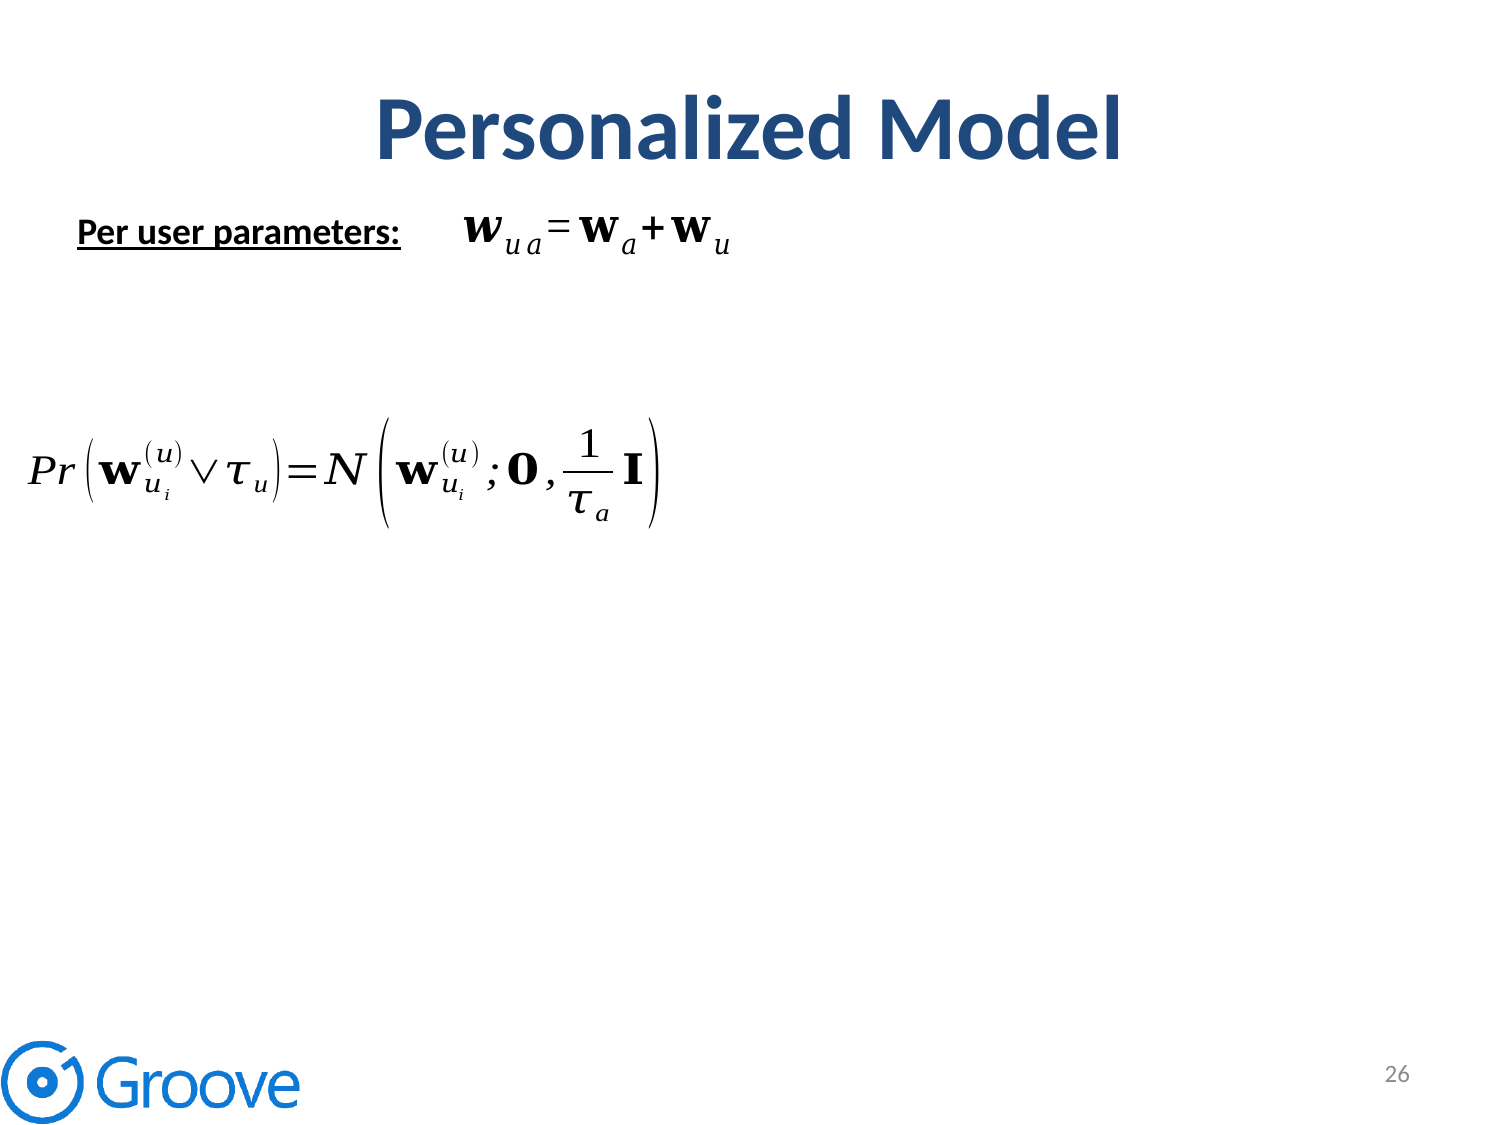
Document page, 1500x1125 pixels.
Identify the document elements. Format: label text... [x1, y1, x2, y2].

slide_number 26 [1074, 1042, 1425, 1103]
picture [0, 1039, 300, 1125]
title Personalized Model [75, 45, 1425, 200]
text_box Per user parameters: [62, 199, 889, 260]
